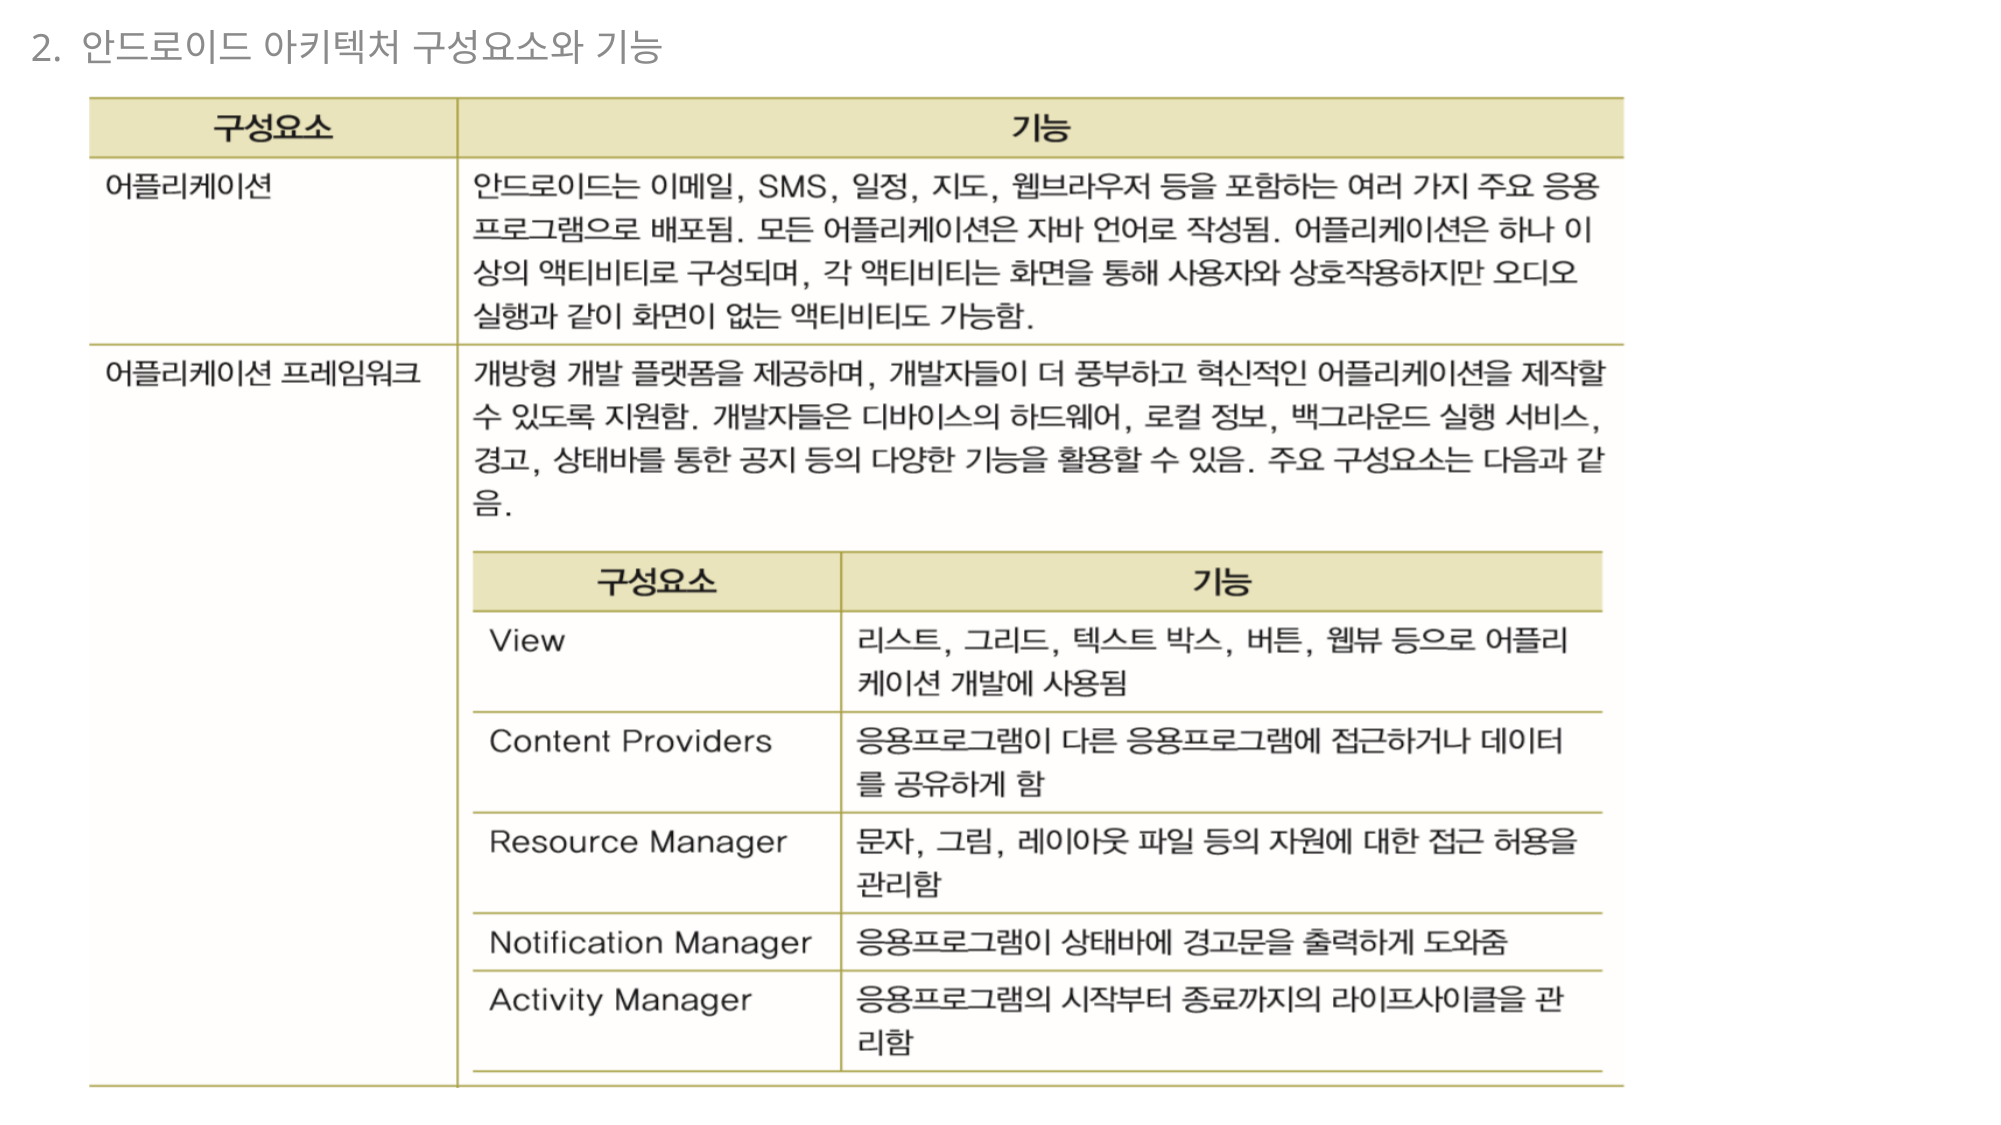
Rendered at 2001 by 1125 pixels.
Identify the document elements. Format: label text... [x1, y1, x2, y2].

text_box 2. 안드로이드 아키텍처 구성요소와 기능 [15, 11, 1256, 83]
picture [88, 95, 1627, 1088]
